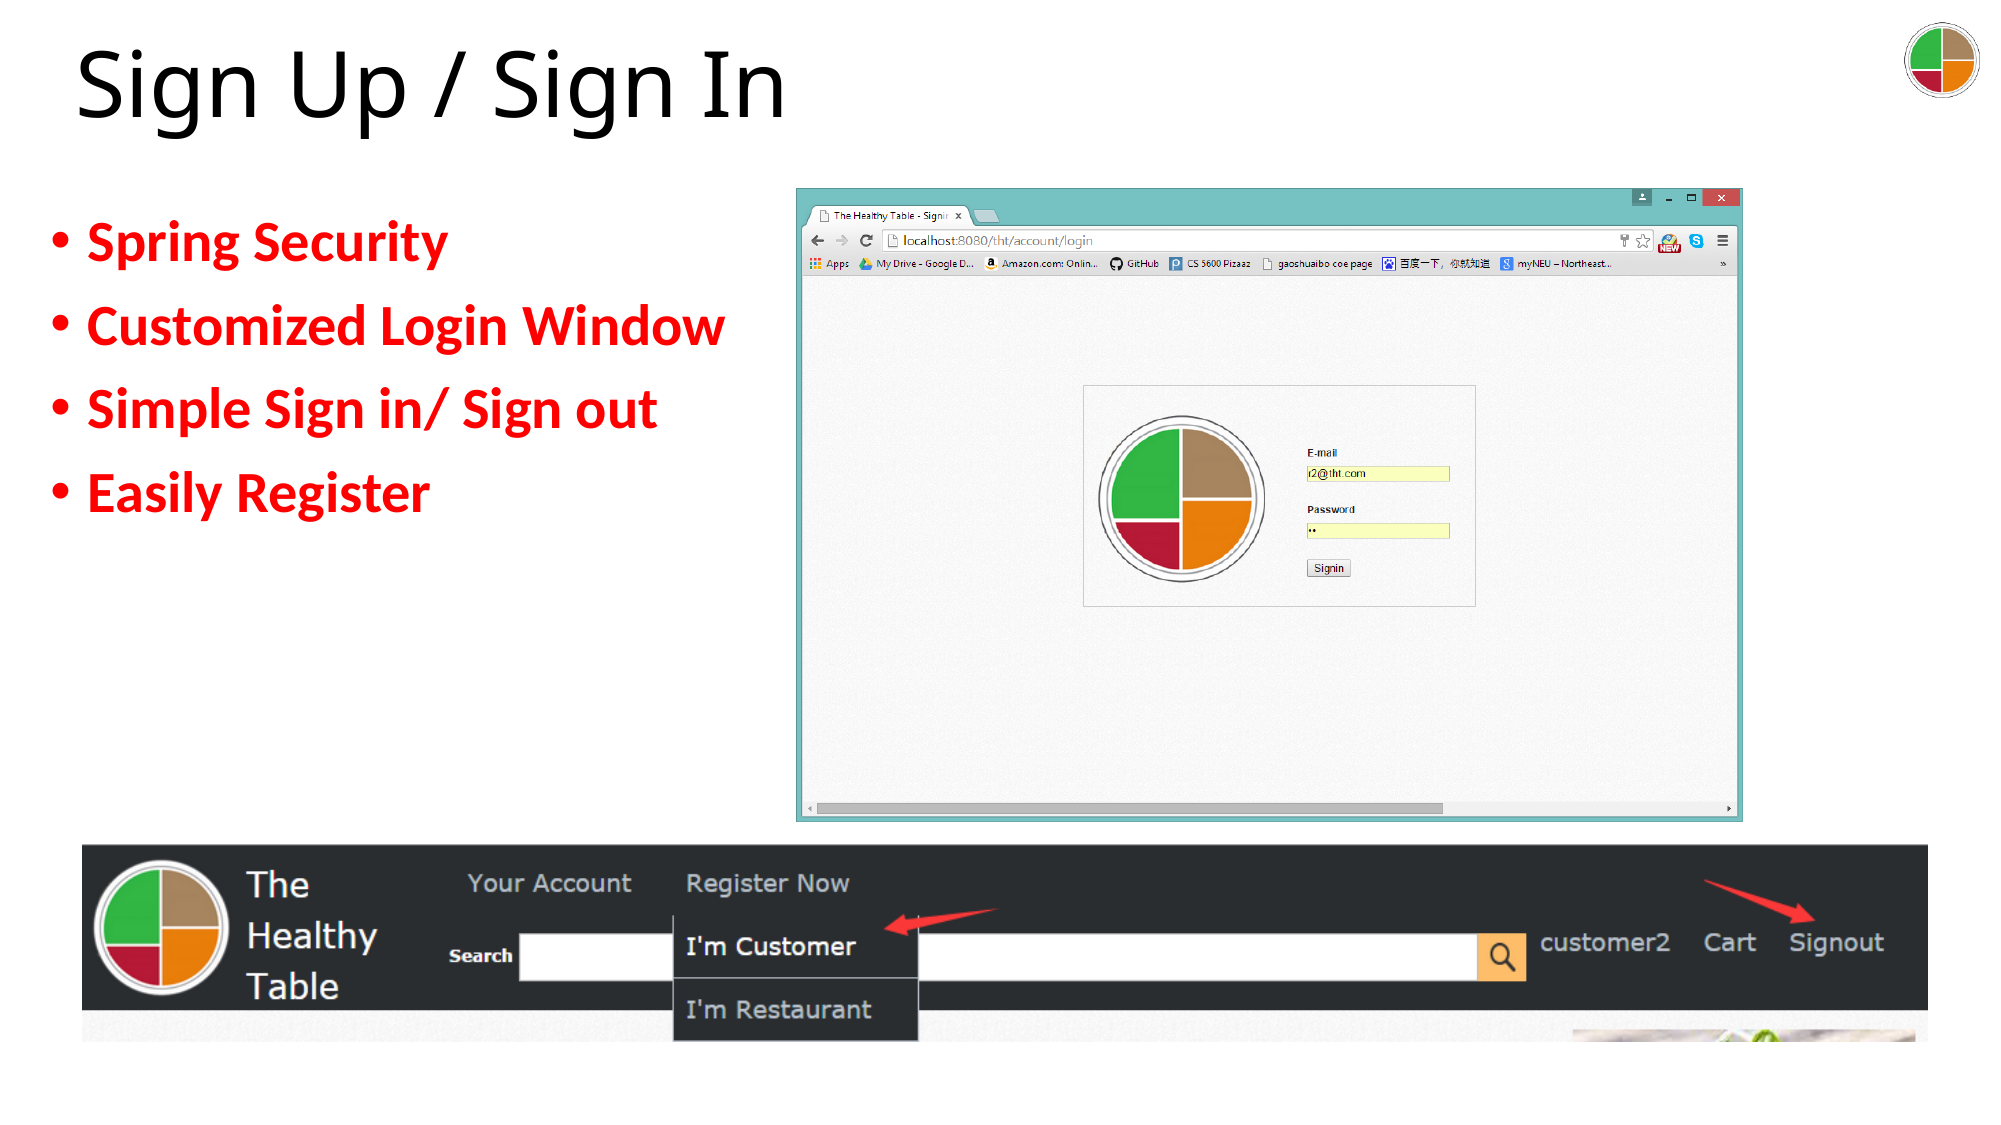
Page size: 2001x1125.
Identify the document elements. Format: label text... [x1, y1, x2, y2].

title Sign Up / Sign In [60, 26, 1786, 150]
text_box Spring Security Customized Login Window Simple Sign in/ Sign out Easily Register [35, 203, 749, 1042]
picture [82, 844, 1928, 1042]
picture [795, 188, 1743, 822]
picture [1904, 22, 1980, 98]
